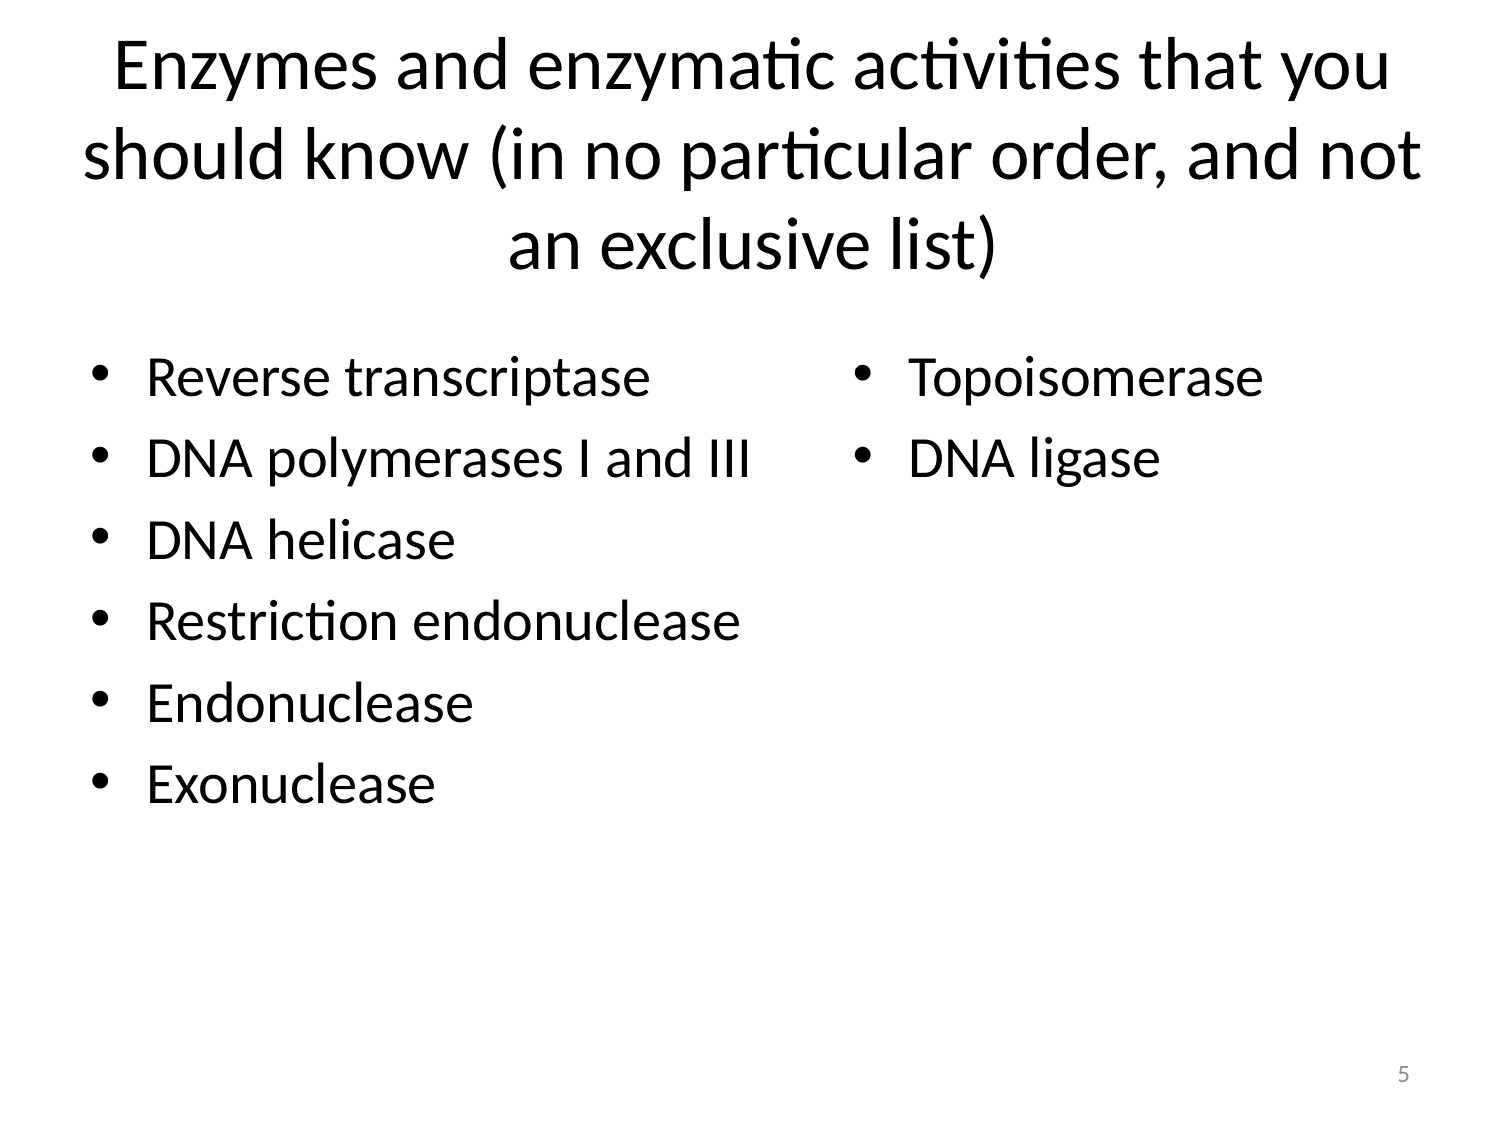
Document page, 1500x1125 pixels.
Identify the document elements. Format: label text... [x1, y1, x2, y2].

list Topoisomerase DNA ligase [837, 330, 1500, 1073]
list Reverse transcriptase DNA polymerases I and III DNA helicase Restriction endonuclease Endonuclease Exonuclease [75, 330, 783, 1073]
title Enzymes and enzymatic activities that you should know (in no particular order, and not an exclusive list) [53, 55, 1454, 244]
slide_number 5 [1074, 1042, 1425, 1103]
